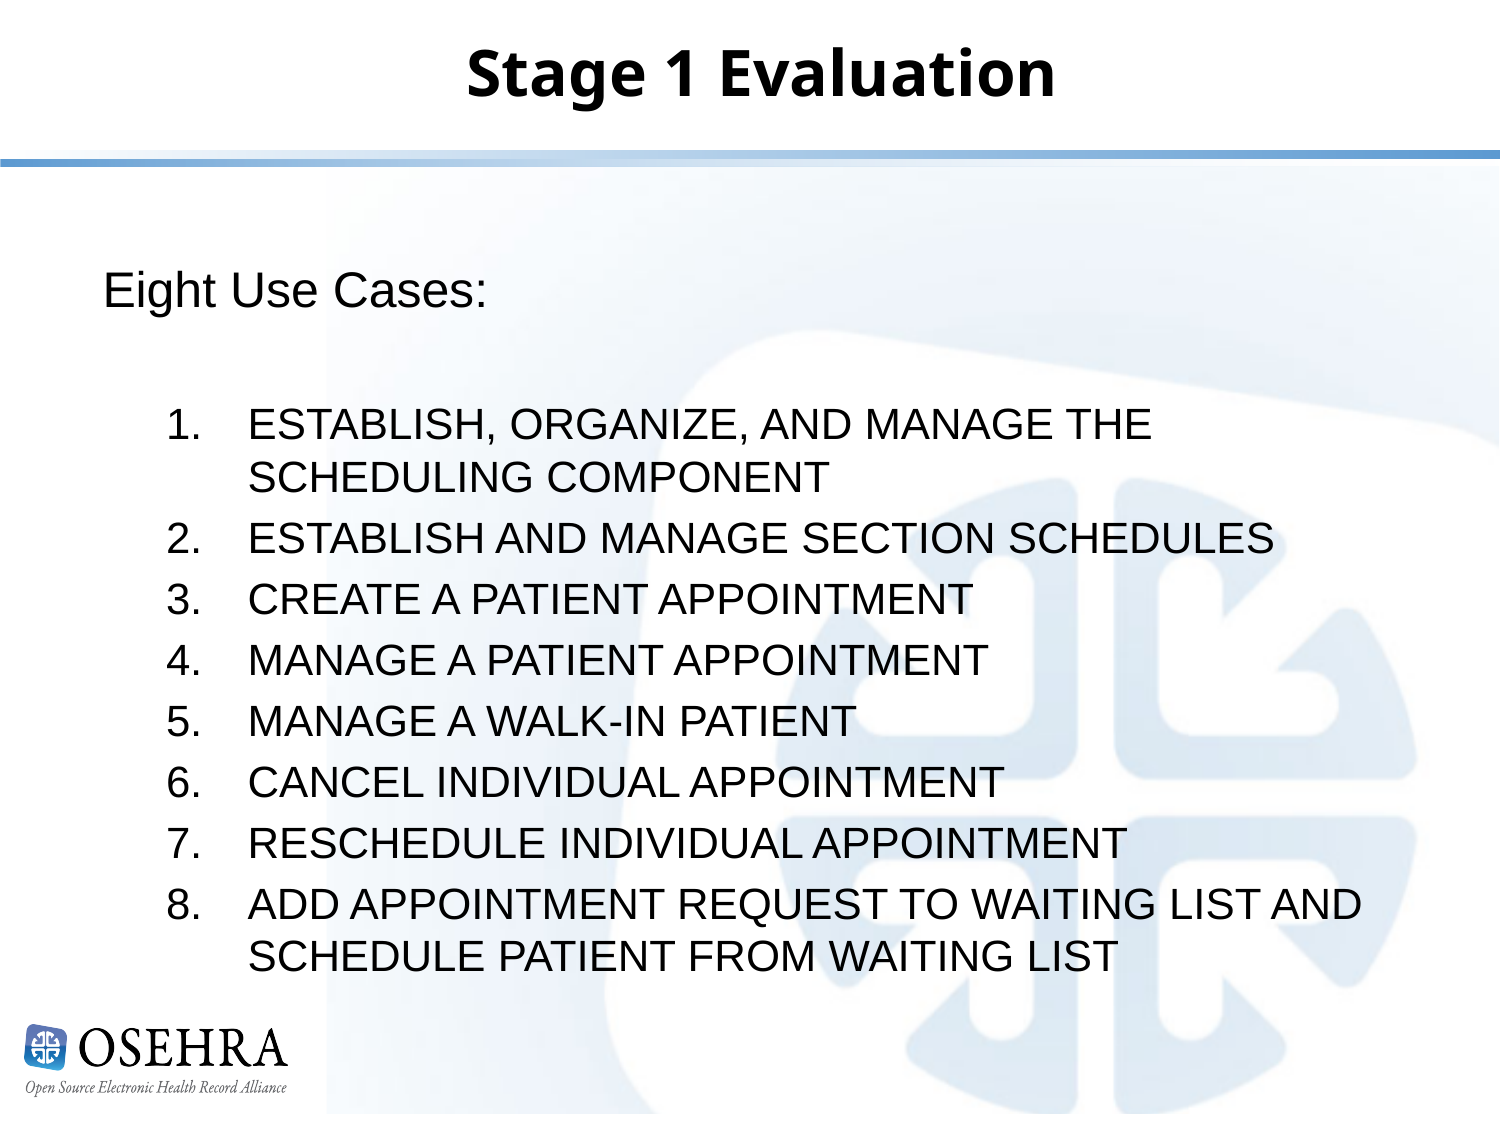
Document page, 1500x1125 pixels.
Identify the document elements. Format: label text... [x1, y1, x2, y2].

list Eight Use Cases: ESTABLISH, ORGANIZE, AND MANAGE THE SCHEDULING COMPONENT ESTABLISH AND MANAGE SECTION SCHEDULES CREATE A PATIENT APPOINTMENT MANAGE A PATIENT APPOINTMENT MANAGE A WALK-IN PATIENT CANCEL INDIVIDUAL APPOINTMENT RESCHEDULE INDIVIDUAL APPOINTMENT ADD APPOINTMENT REQUEST TO WAITING LIST AND SCHEDULE PATIENT FROM WAITING LIST [87, 249, 1438, 993]
picture [24, 1024, 288, 1100]
title Stage 1 Evaluation [87, 24, 1438, 118]
picture [326, 166, 1500, 1114]
